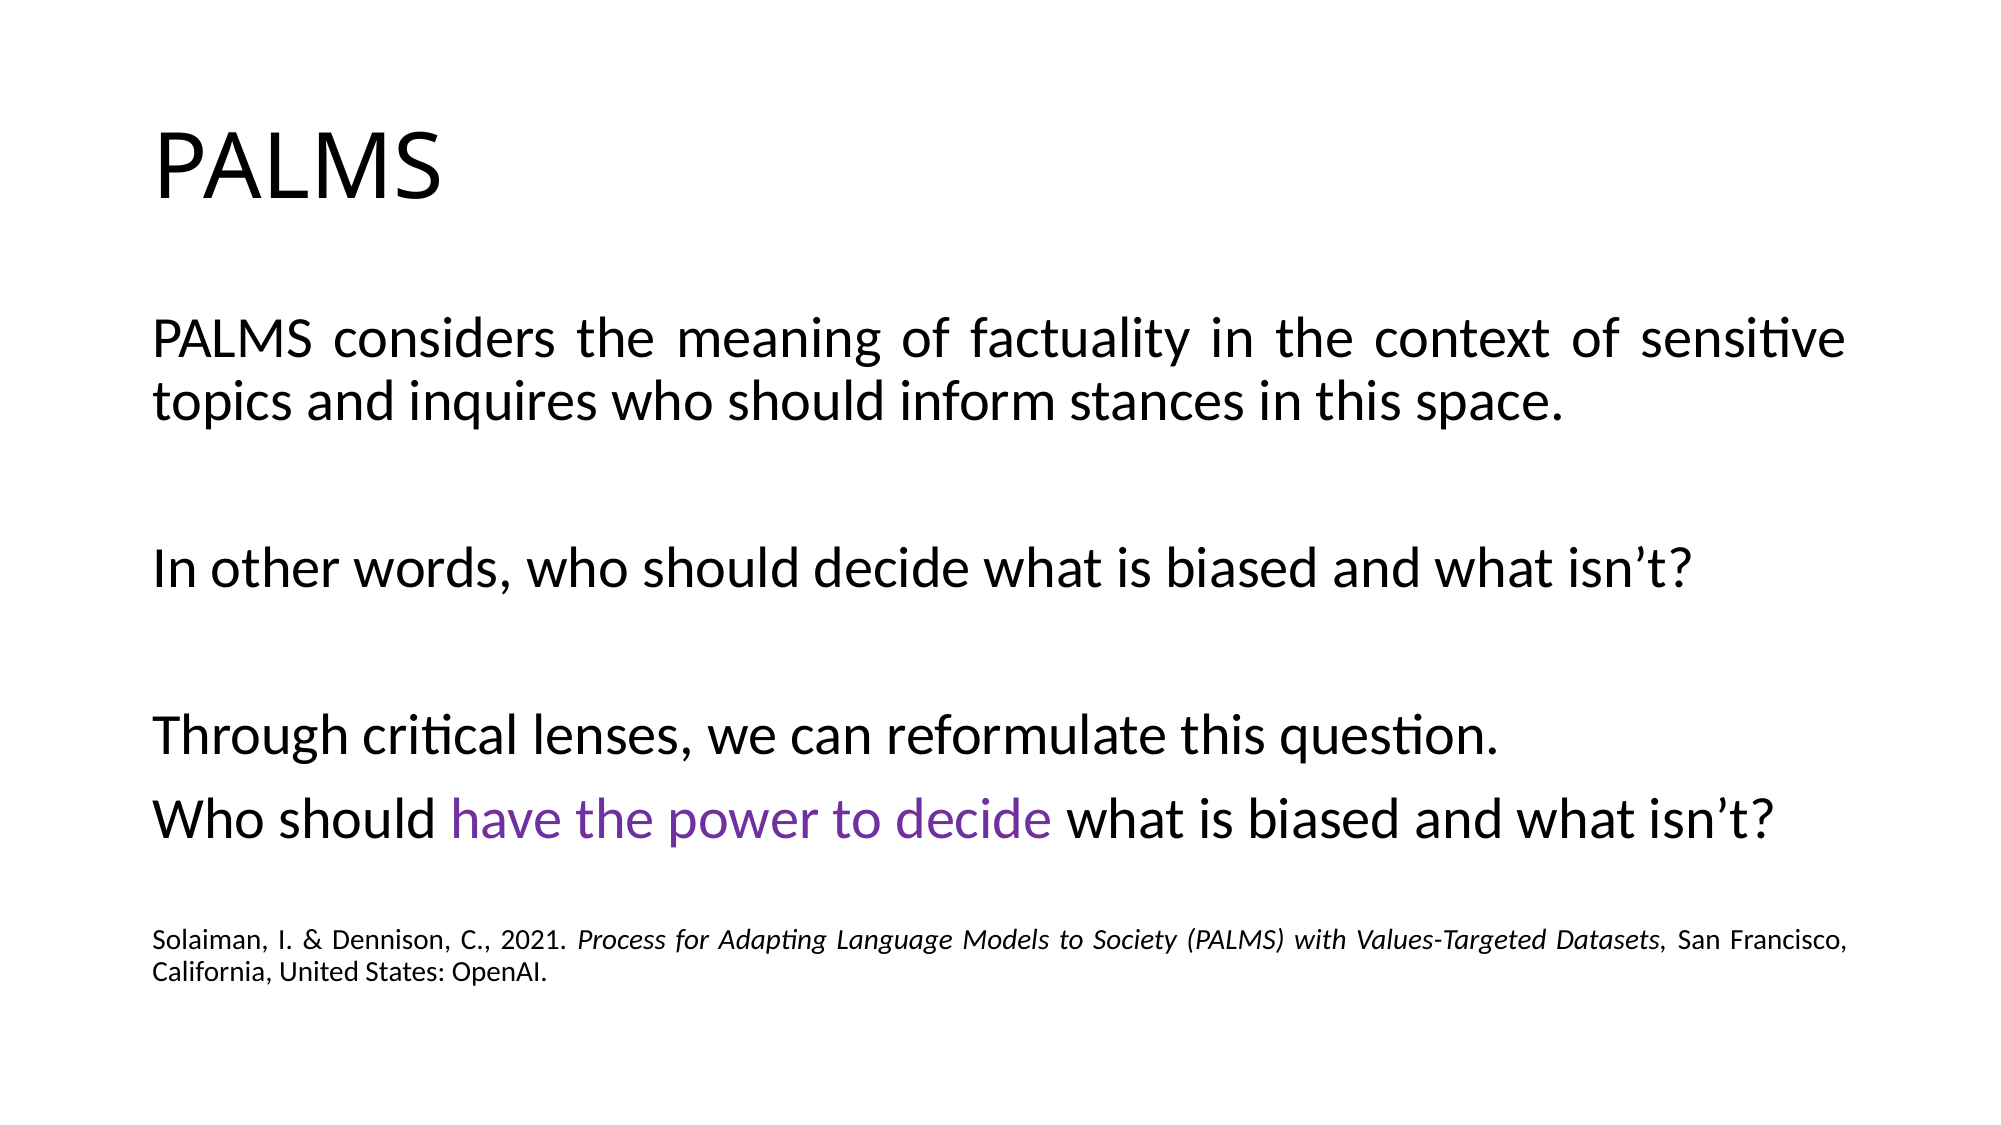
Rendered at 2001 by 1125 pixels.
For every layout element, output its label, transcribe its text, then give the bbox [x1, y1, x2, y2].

title PALMS [137, 59, 1863, 278]
list PALMS considers the meaning of factuality in the context of sensitive topics and inquires who should inform stances in this space. In other words, who should decide what is biased and what isn’t? Through critical lenses, we can reformulate this question. Who should have the power to decide what is biased and what isn’t? Solaiman, I. & Dennison, C., 2021. Process for Adapting Language Models to Society (PALMS) with Values-Targeted Datasets, San Francisco, California, United States: OpenAI. [137, 299, 1863, 1014]
